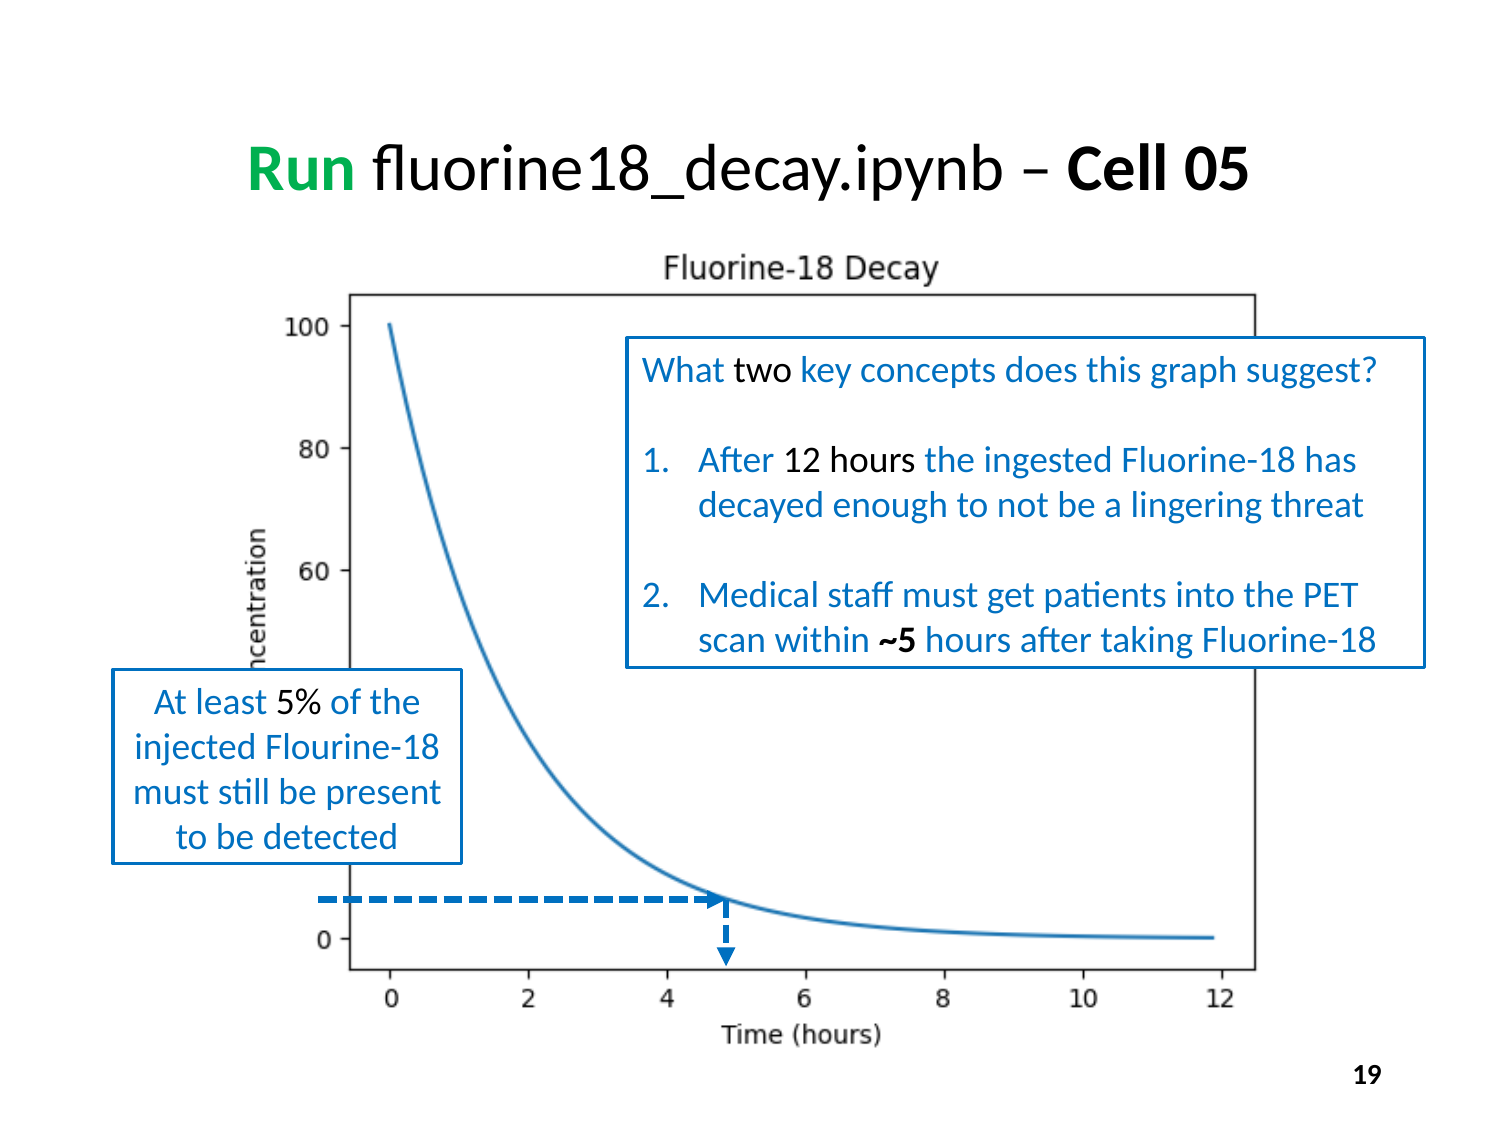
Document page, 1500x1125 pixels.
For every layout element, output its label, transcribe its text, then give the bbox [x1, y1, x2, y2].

picture [229, 236, 1271, 1066]
text_box What two key concepts does this graph suggest? After 12 hours the ingested Fluorine-18 has decayed enough to not be a lingering threat Medical staff must get patients into the PET scan within ~5 hours after taking Fluorine-18 [1271, 337, 1425, 668]
slide_number 19 [1059, 1042, 1397, 1103]
title Run fluorine18_decay.ipynb – Cell 05 [103, 59, 1397, 278]
text_box At least 5% of the injected Flourine-18 must still be present to be detected [112, 669, 229, 864]
